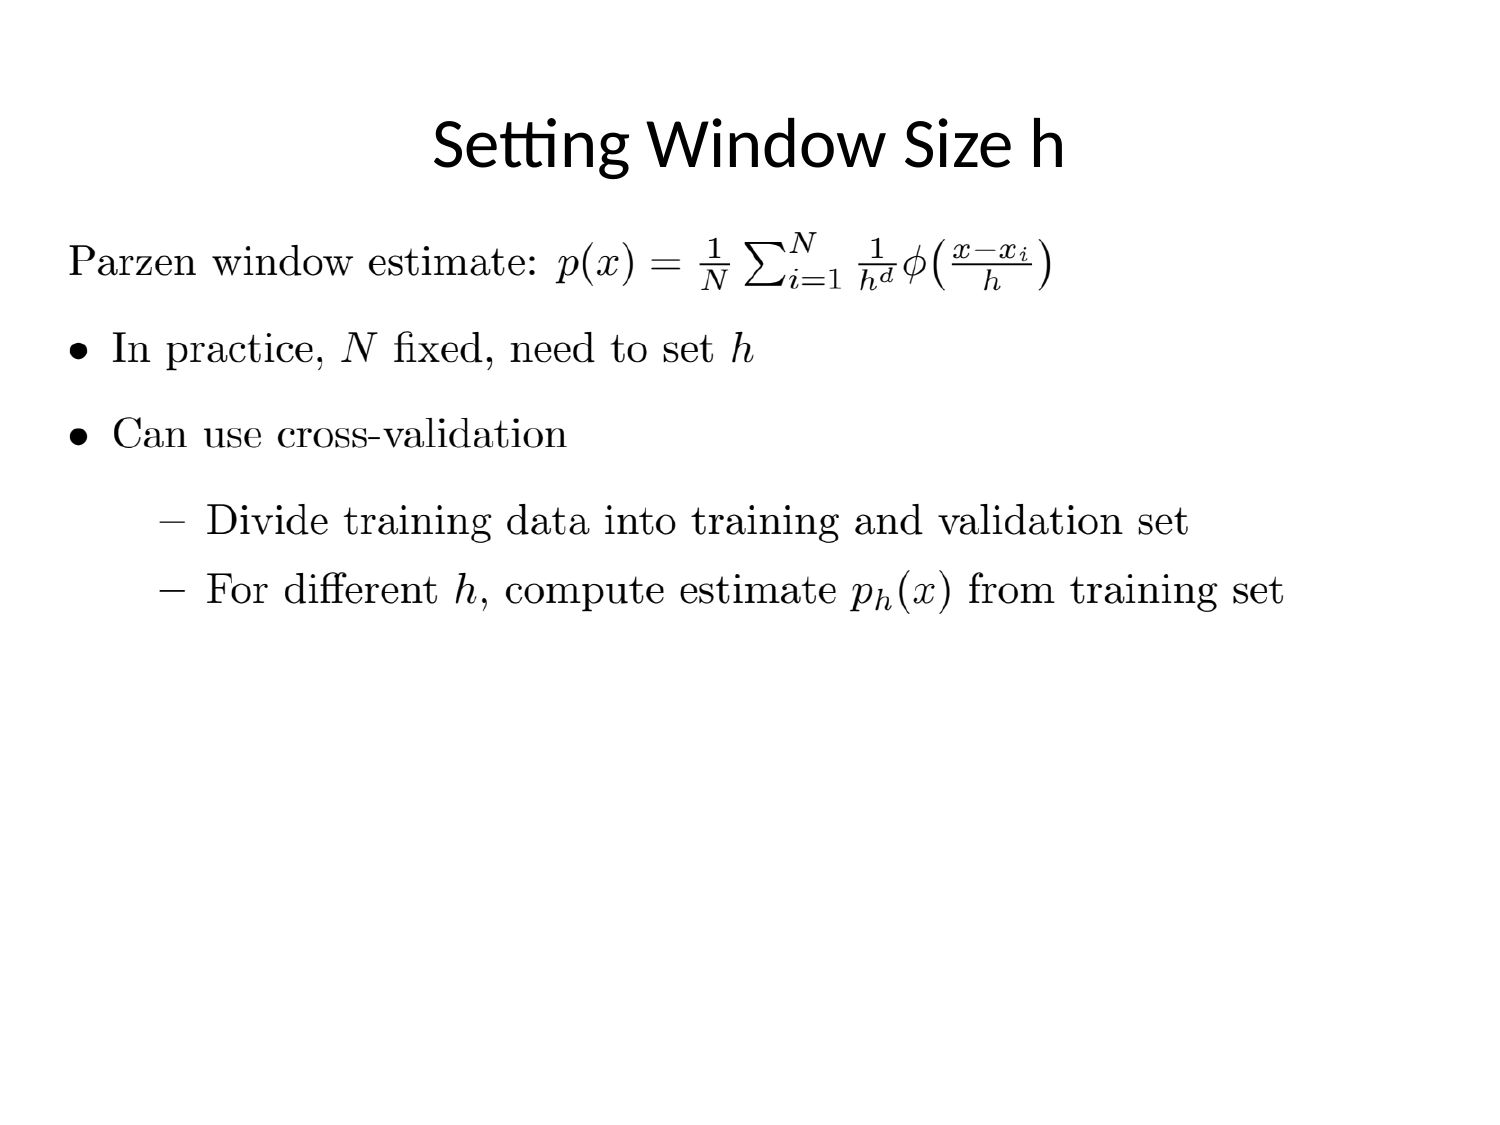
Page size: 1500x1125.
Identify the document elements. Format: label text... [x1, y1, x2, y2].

picture [69, 232, 1428, 617]
title Setting Window Size h [75, 45, 1425, 230]
